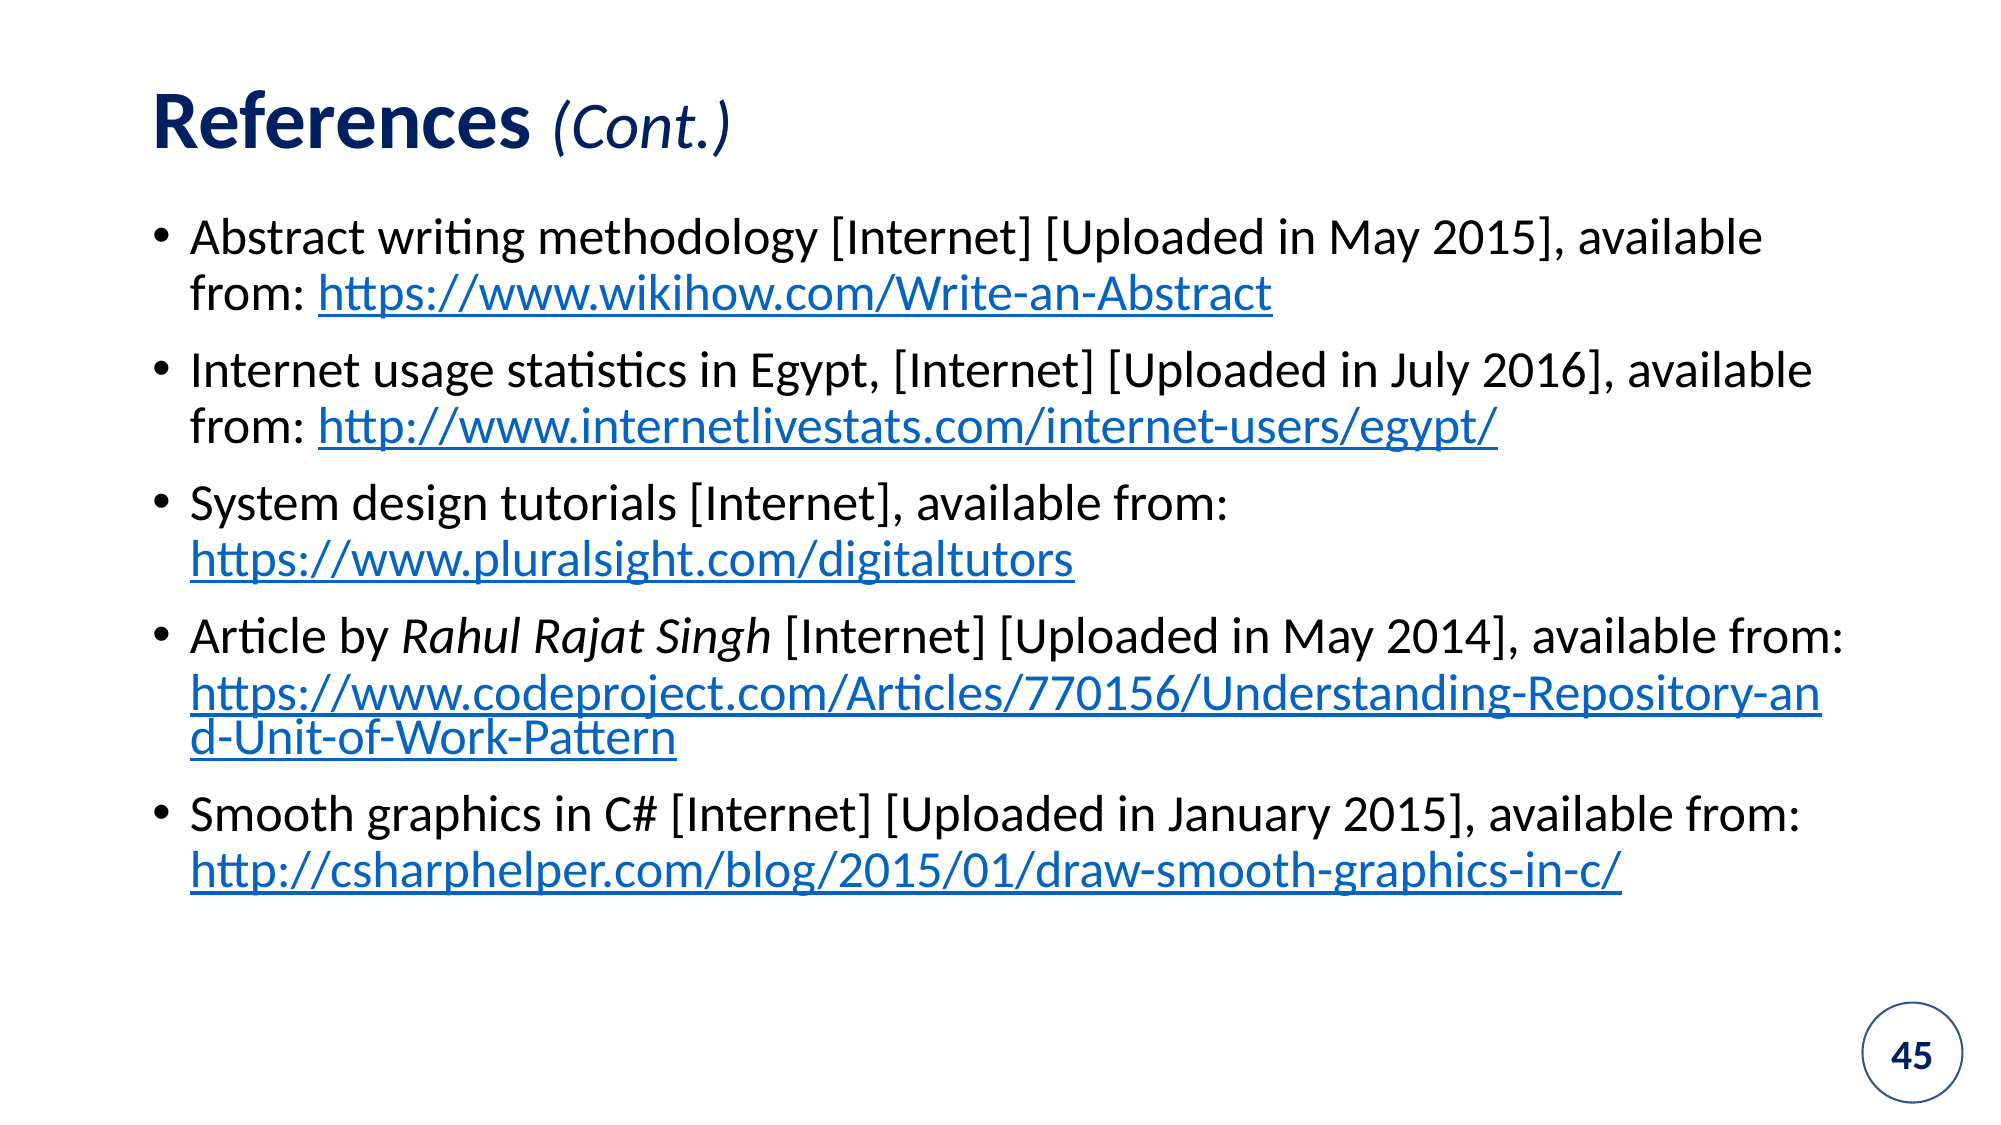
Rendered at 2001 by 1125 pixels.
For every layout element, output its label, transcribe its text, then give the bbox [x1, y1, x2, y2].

text_box References (Cont.) [137, 64, 1750, 174]
text_box Abstract writing methodology [Internet] [Uploaded in May 2015], available from: https://www.wikihow.com/Write-an-Abstract Internet usage statistics in Egypt, [Internet] [Uploaded in July 2016], available from: http://www.internetlivestats.com/internet-users/egypt/ System design tutorials [Internet], available from: https://www.pluralsight.com/digitaltutors Article by Rahul Rajat Singh [Internet] [Uploaded in May 2014], available from: https://www.codeproject.com/Articles/770156/Understanding-Repository-and-Unit-of-Work-Pattern Smooth graphics in C# [Internet] [Uploaded in January 2015], available from: http://csharphelper.com/blog/2015/01/draw-smooth-graphics-in-c/ [137, 201, 1863, 924]
text_box [1871, 1083, 1954, 1104]
slide_number 45 [1862, 1022, 1963, 1083]
text_box [1871, 1001, 1954, 1022]
